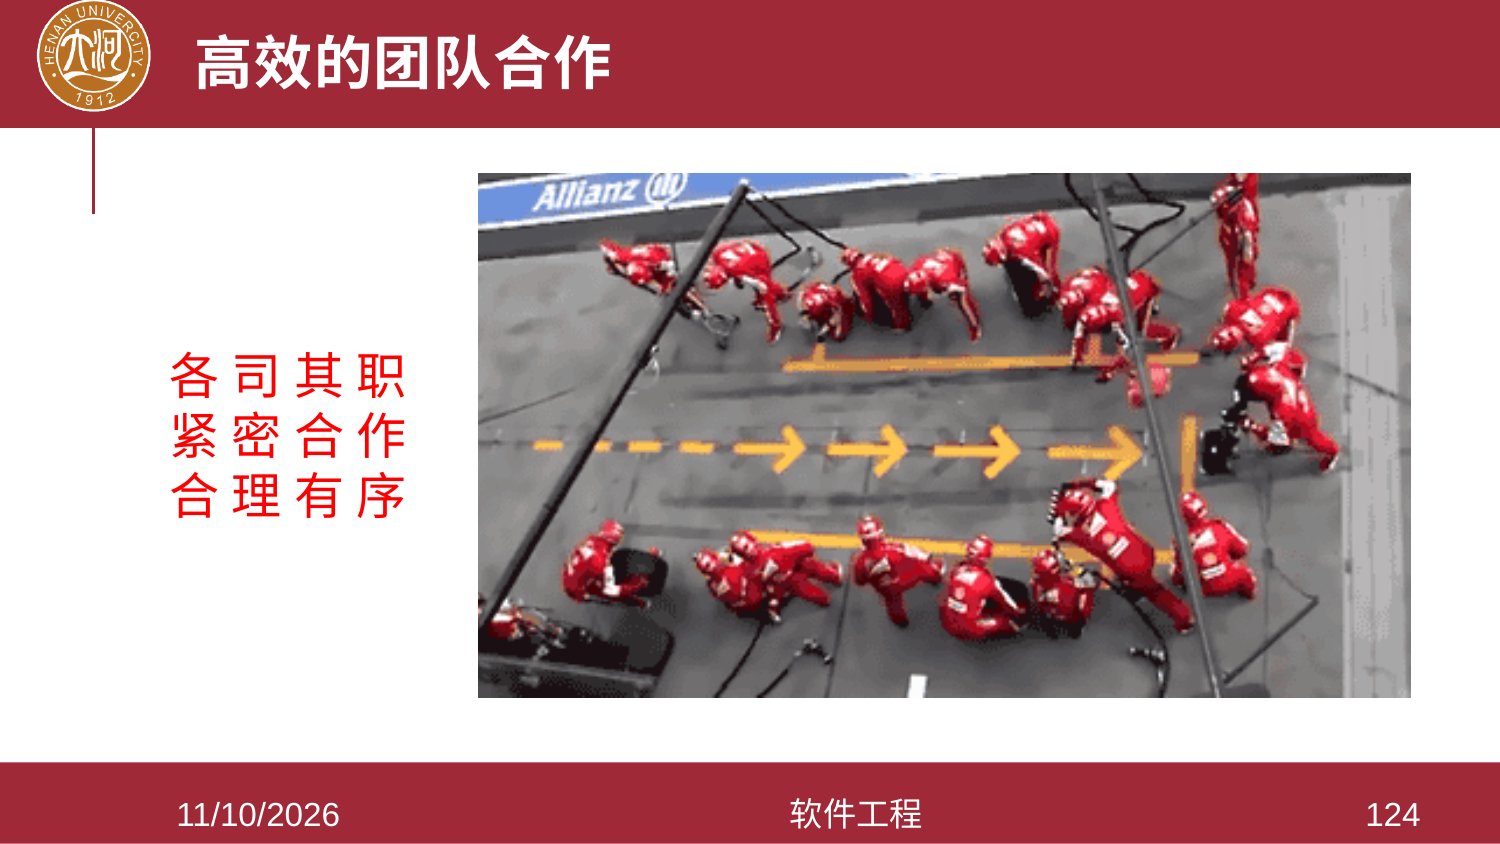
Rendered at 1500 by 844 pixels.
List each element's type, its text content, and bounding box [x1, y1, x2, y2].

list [478, 173, 1411, 699]
title 高效的团队合作 [179, 0, 1454, 136]
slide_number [126, 796, 391, 830]
text_box 各司其职 紧密合作 合理有序 [154, 337, 422, 533]
footer 软件工程 [391, 796, 1322, 830]
slide_number 124 [1333, 796, 1454, 830]
